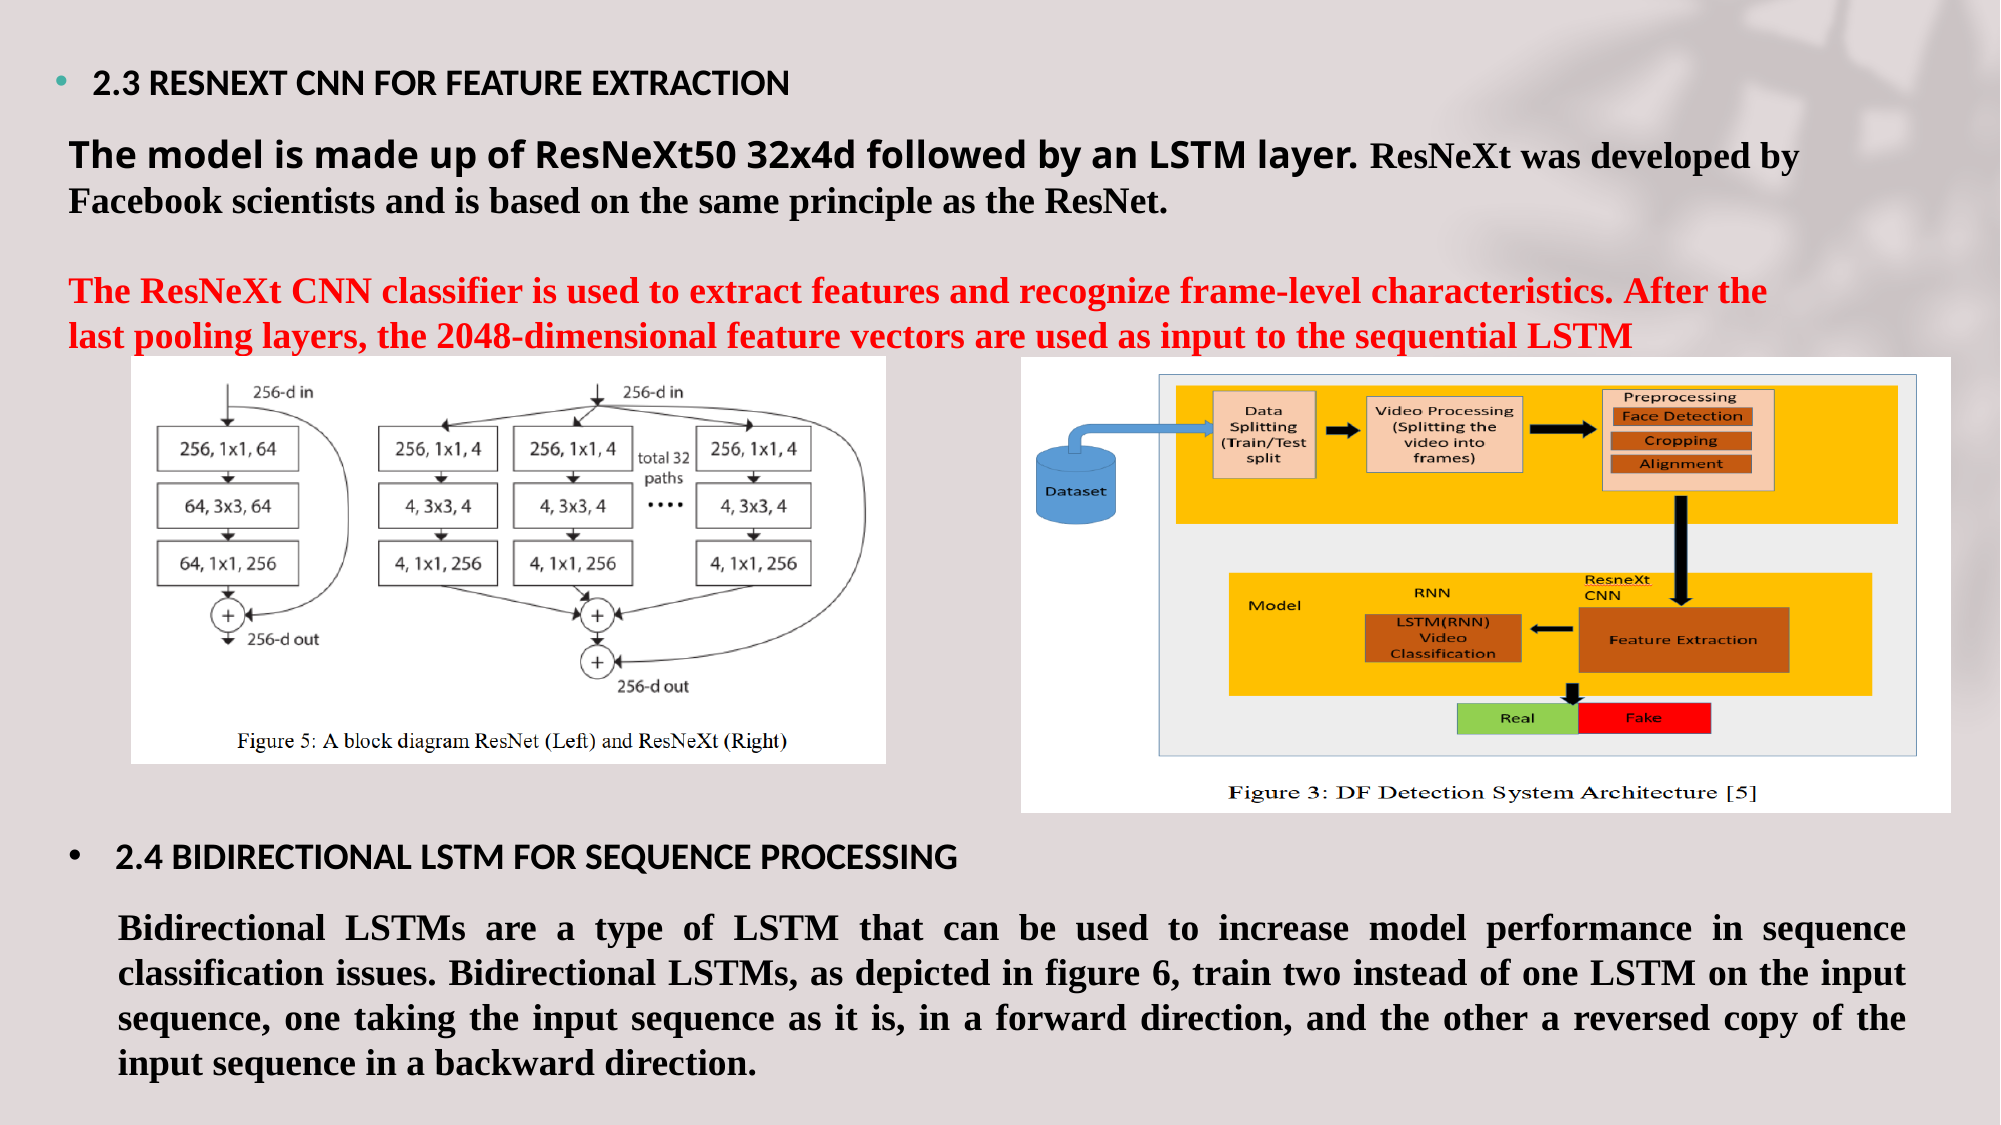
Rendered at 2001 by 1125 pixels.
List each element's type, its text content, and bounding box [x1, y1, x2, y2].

list 2.3 RESNEXT CNN FOR FEATURE EXTRACTION [39, 46, 1890, 126]
text_box 2.4 BIDIRECTIONAL LSTM FOR SEQUENCE PROCESSING [53, 824, 1027, 885]
picture [131, 356, 886, 764]
text_box The model is made up of ResNeXt50 32x4d followed by an LSTM layer. ResNeXt was developed by Facebook scientists and is based on the same principle as the ResNet. The ResNeXt CNN classifier is used to extract features and recognize frame-level characteristics. After the last pooling layers, the 2048-dimensional feature vectors are used as input to the sequential LSTM [53, 124, 1839, 364]
picture [1021, 357, 1951, 813]
text_box Bidirectional LSTMs are a type of LSTM that can be used to increase model performance in sequence classification issues. Bidirectional LSTMs, as depicted in figure 6, train two instead of one LSTM on the input sequence, one taking the input sequence as it is, in a forward direction, and the other a reversed copy of the input sequence in a backward direction. [102, 895, 1924, 1091]
